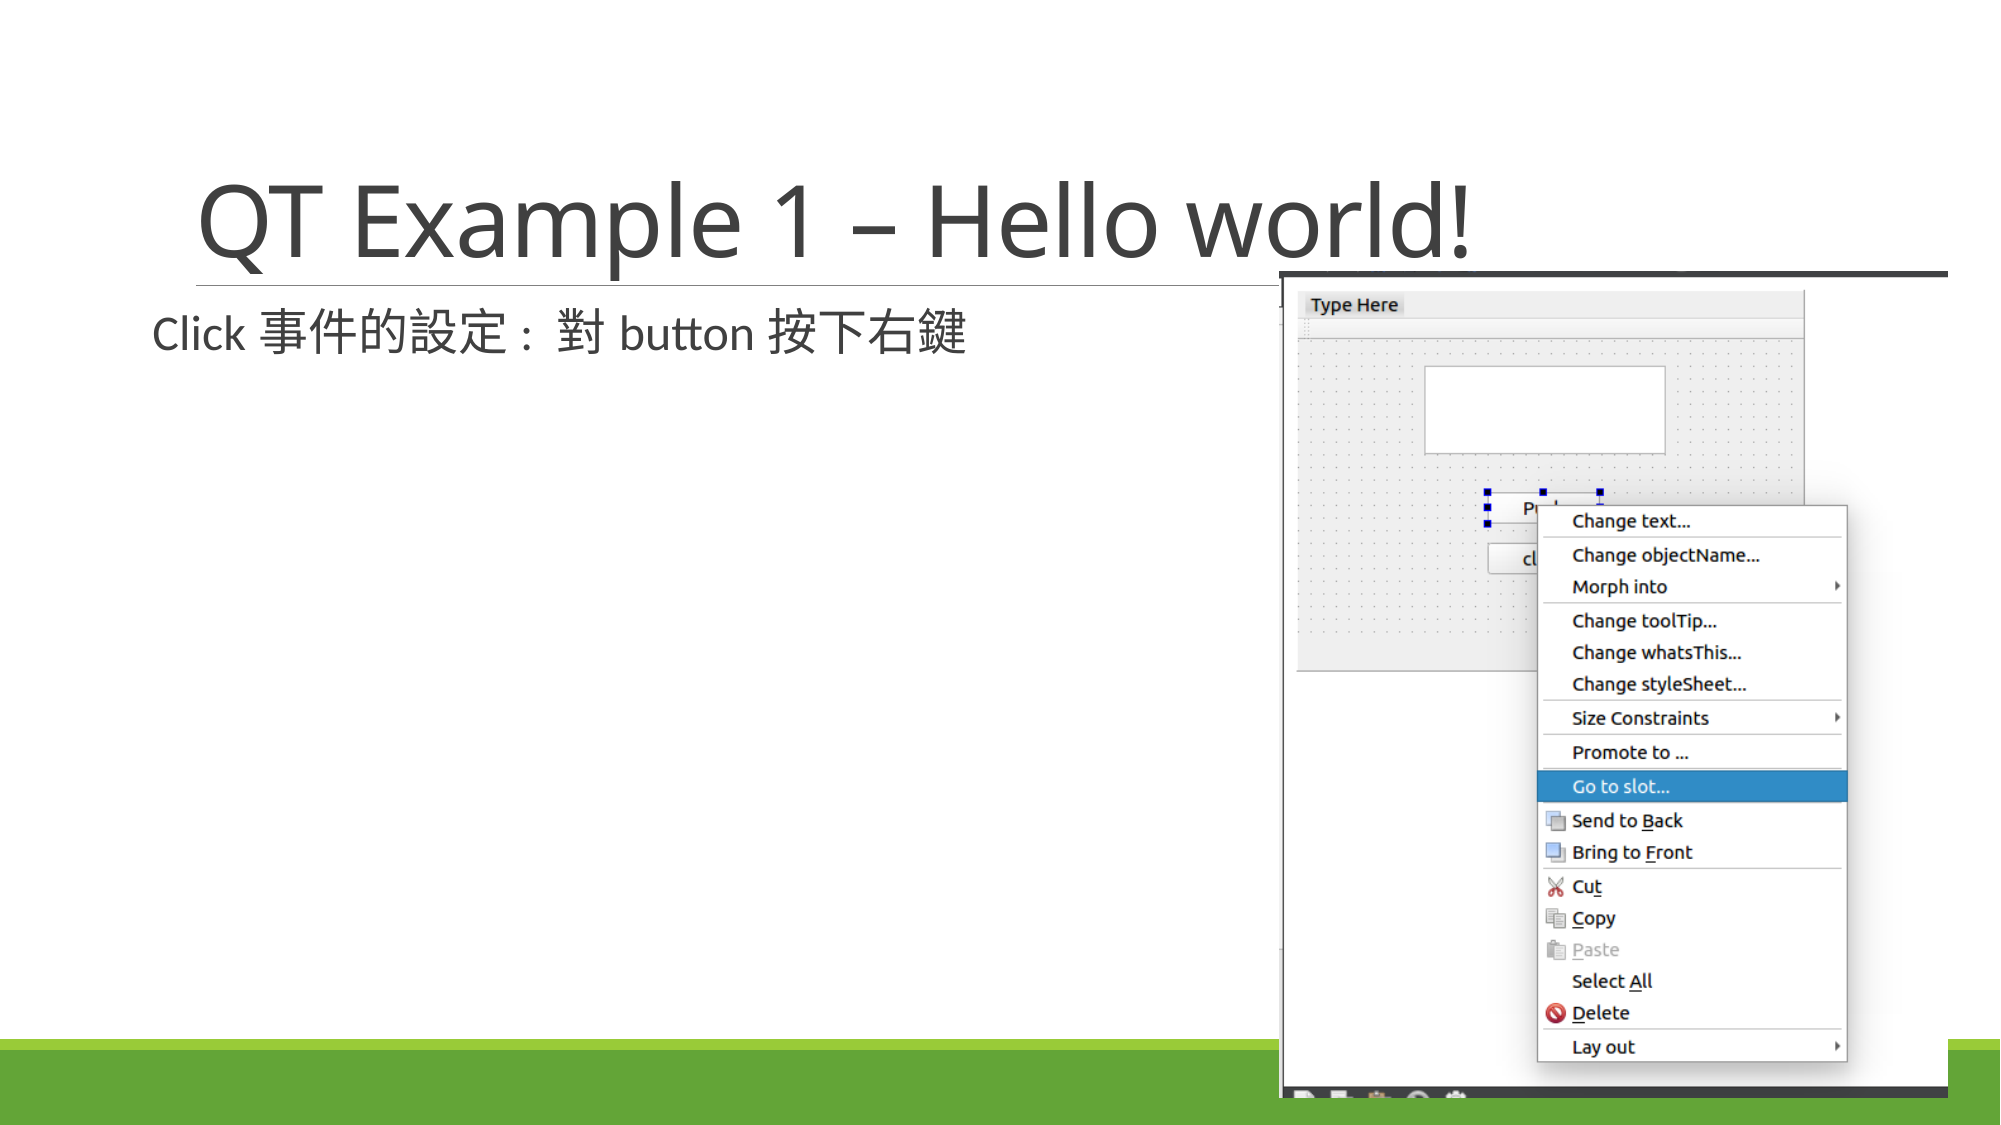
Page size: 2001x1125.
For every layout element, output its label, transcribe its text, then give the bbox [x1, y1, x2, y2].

picture [1279, 270, 1949, 1098]
list Click事件的設定: 對button按下右鍵 [137, 299, 1276, 374]
title QT Example 1 – Hello world! [180, 47, 1830, 285]
